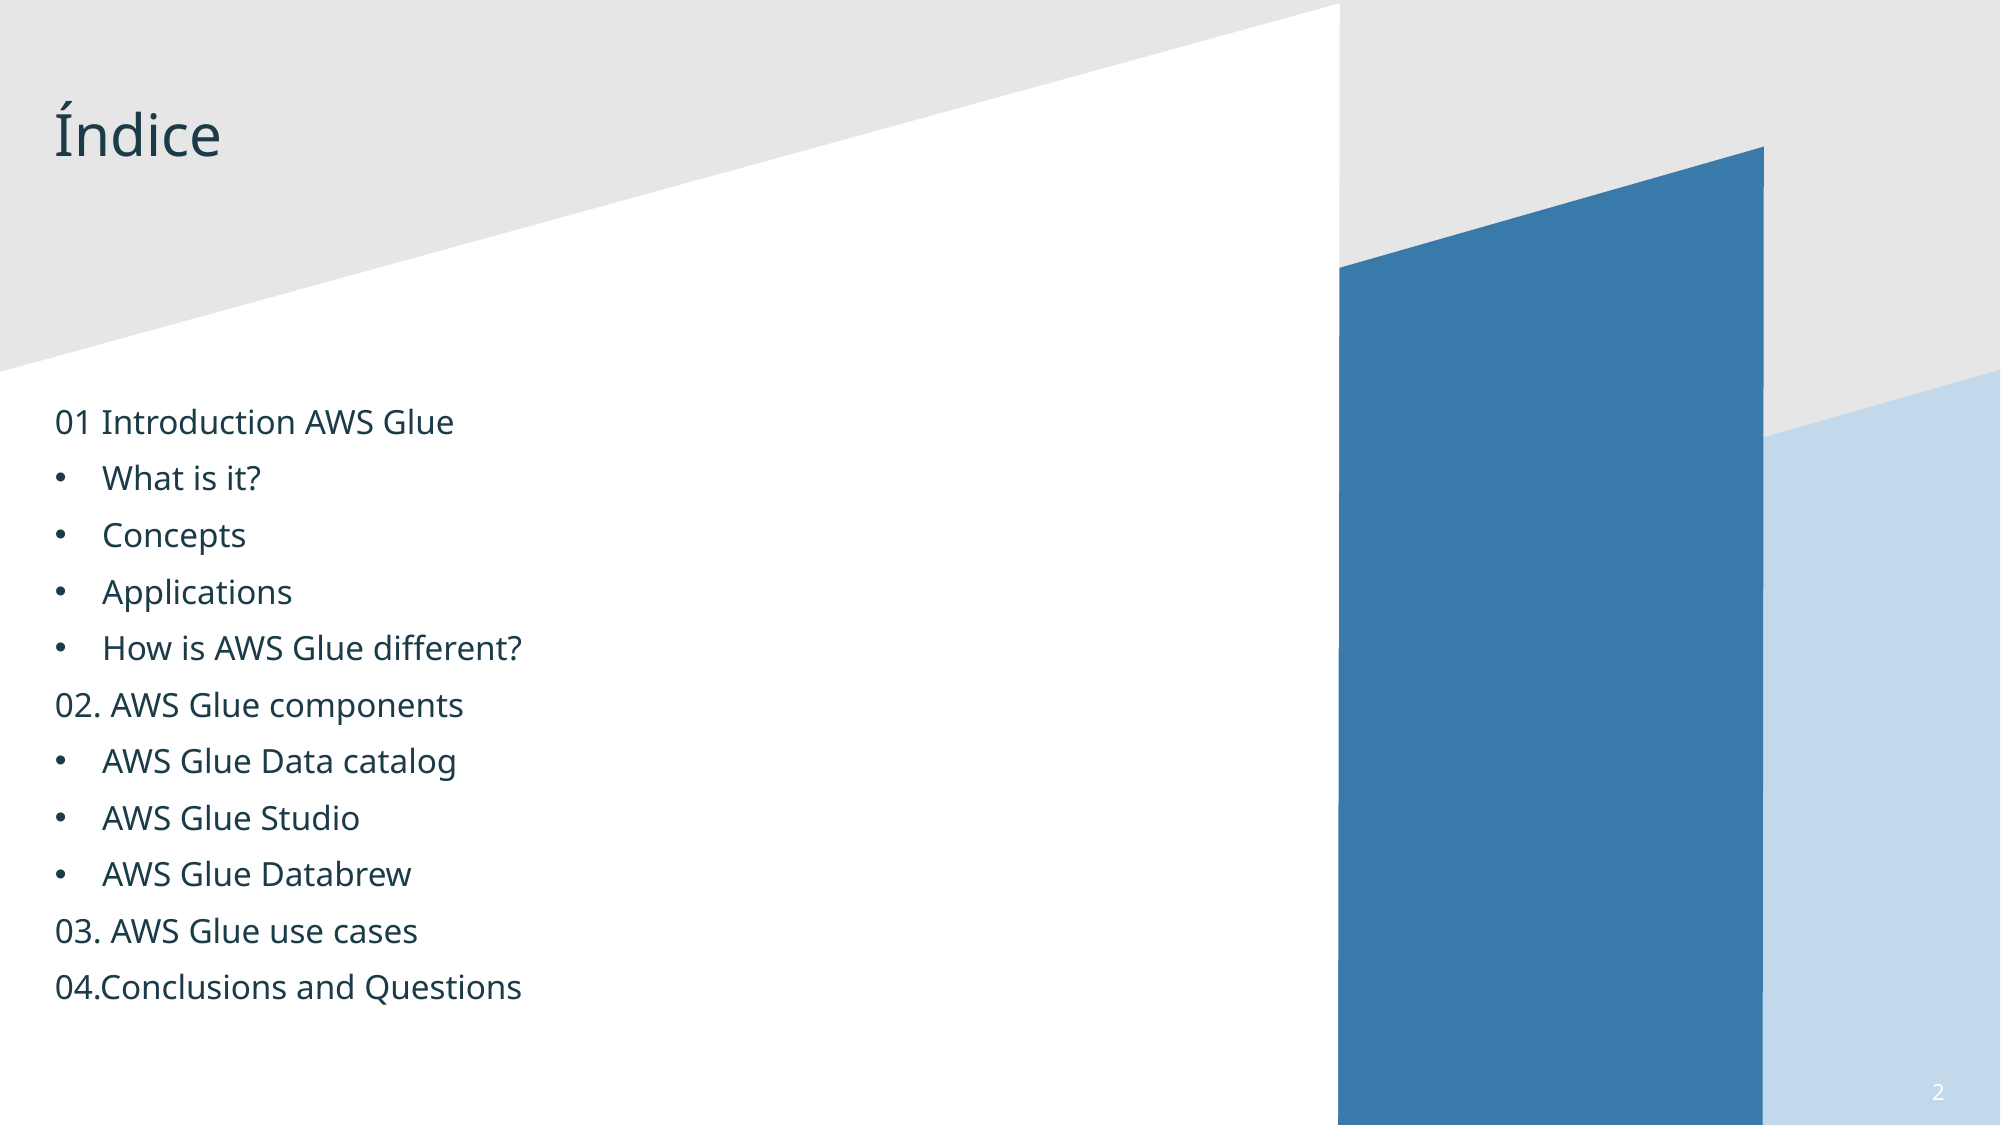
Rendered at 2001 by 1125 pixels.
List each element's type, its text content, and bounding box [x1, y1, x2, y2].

list 01 Introduction AWS Glue What is it? Concepts Applications How is AWS Glue different? 02. AWS Glue components AWS Glue Data catalog AWS Glue Studio AWS Glue Databrew 03. AWS Glue use cases 04.Conclusions and Questions [55, 401, 1000, 988]
title Índice [55, 105, 1863, 248]
